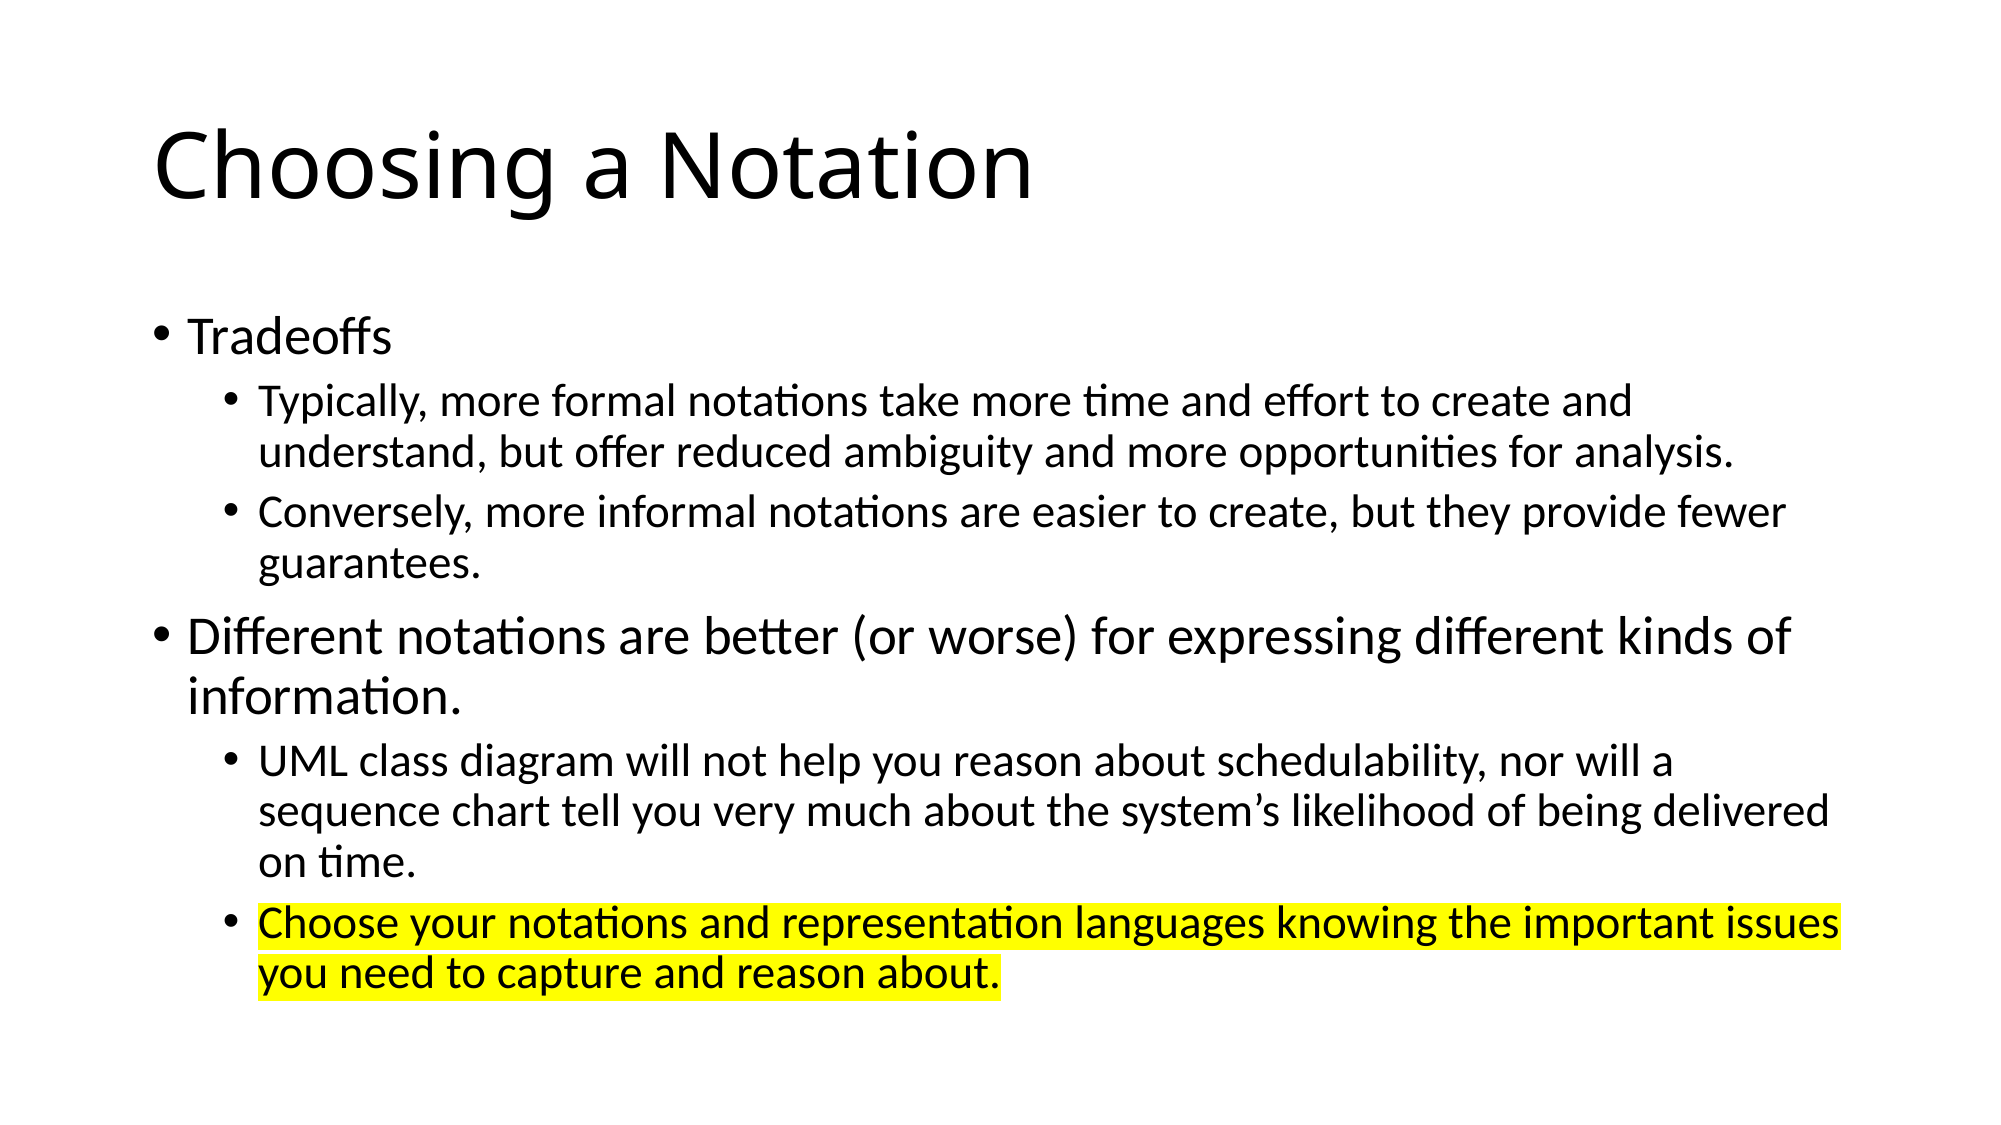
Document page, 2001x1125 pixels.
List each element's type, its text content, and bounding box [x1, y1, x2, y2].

title Choosing a Notation [137, 59, 1863, 278]
list Tradeoffs Typically, more formal notations take more time and effort to create and understand, but offer reduced ambiguity and more opportunities for analysis. Conversely, more informal notations are easier to create, but they provide fewer guarantees. Different notations are better (or worse) for expressing different kinds of information. UML class diagram will not help you reason about schedulability, nor will a sequence chart tell you very much about the system’s likelihood of being delivered on time. Choose your notations and representation languages knowing the important issues you need to capture and reason about. [137, 299, 1863, 1014]
